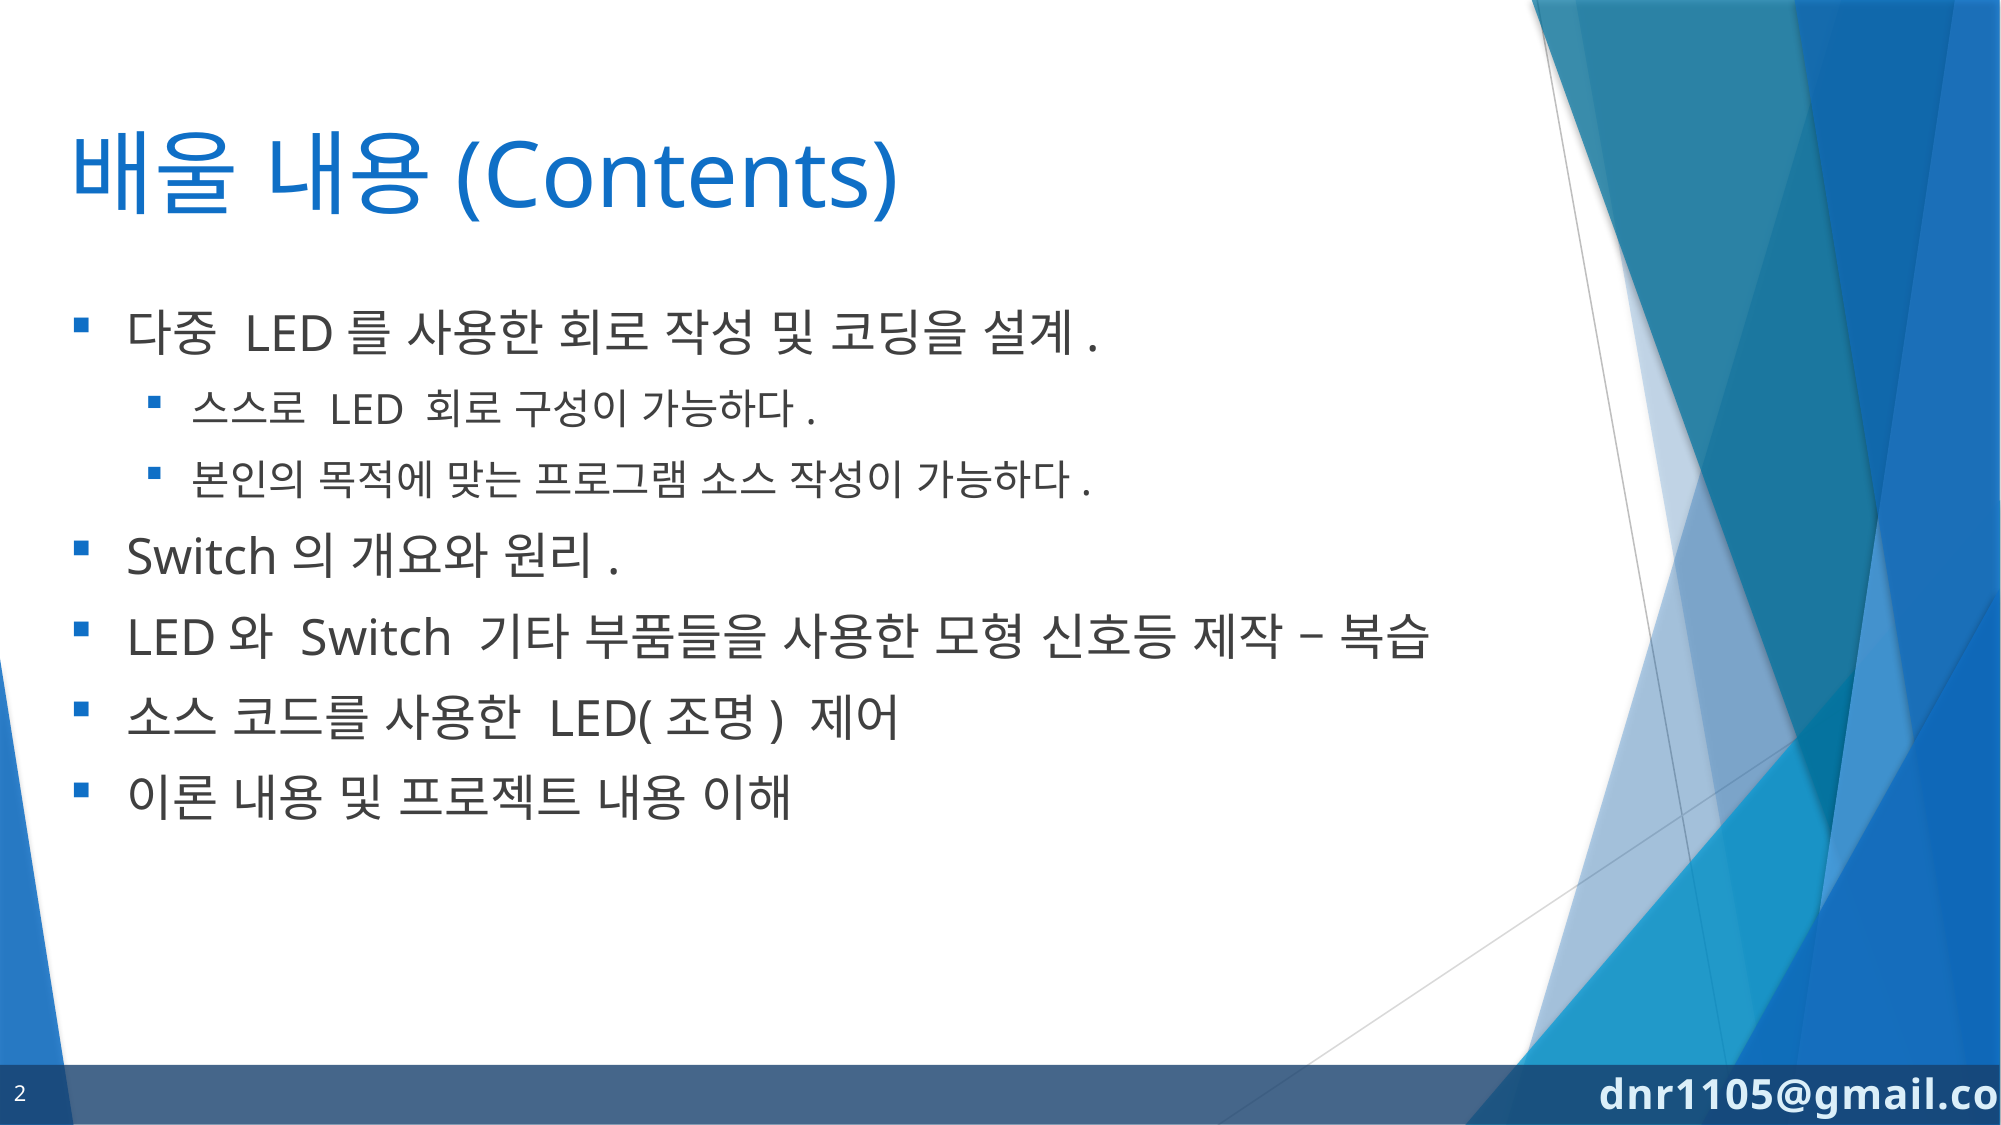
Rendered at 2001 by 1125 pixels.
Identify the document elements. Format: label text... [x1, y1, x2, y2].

slide_number 2 [0, 1064, 91, 1125]
title 배울 내용(Contents) [55, 62, 1590, 279]
list 다중 LED를 사용한 회로 작성 및 코딩을 설계. 스스로 LED 회로 구성이 가능하다. 본인의 목적에 맞는 프로그램 소스 작성이 가능하다. Switch의 개요와 원리. LED와 Switch 기타 부품들을 사용한 모형 신호등 제작 – 복습 소스 코드를 사용한 LED(조명) 제어 이론 내용 및 프로젝트 내용 이해 [55, 294, 1591, 1047]
